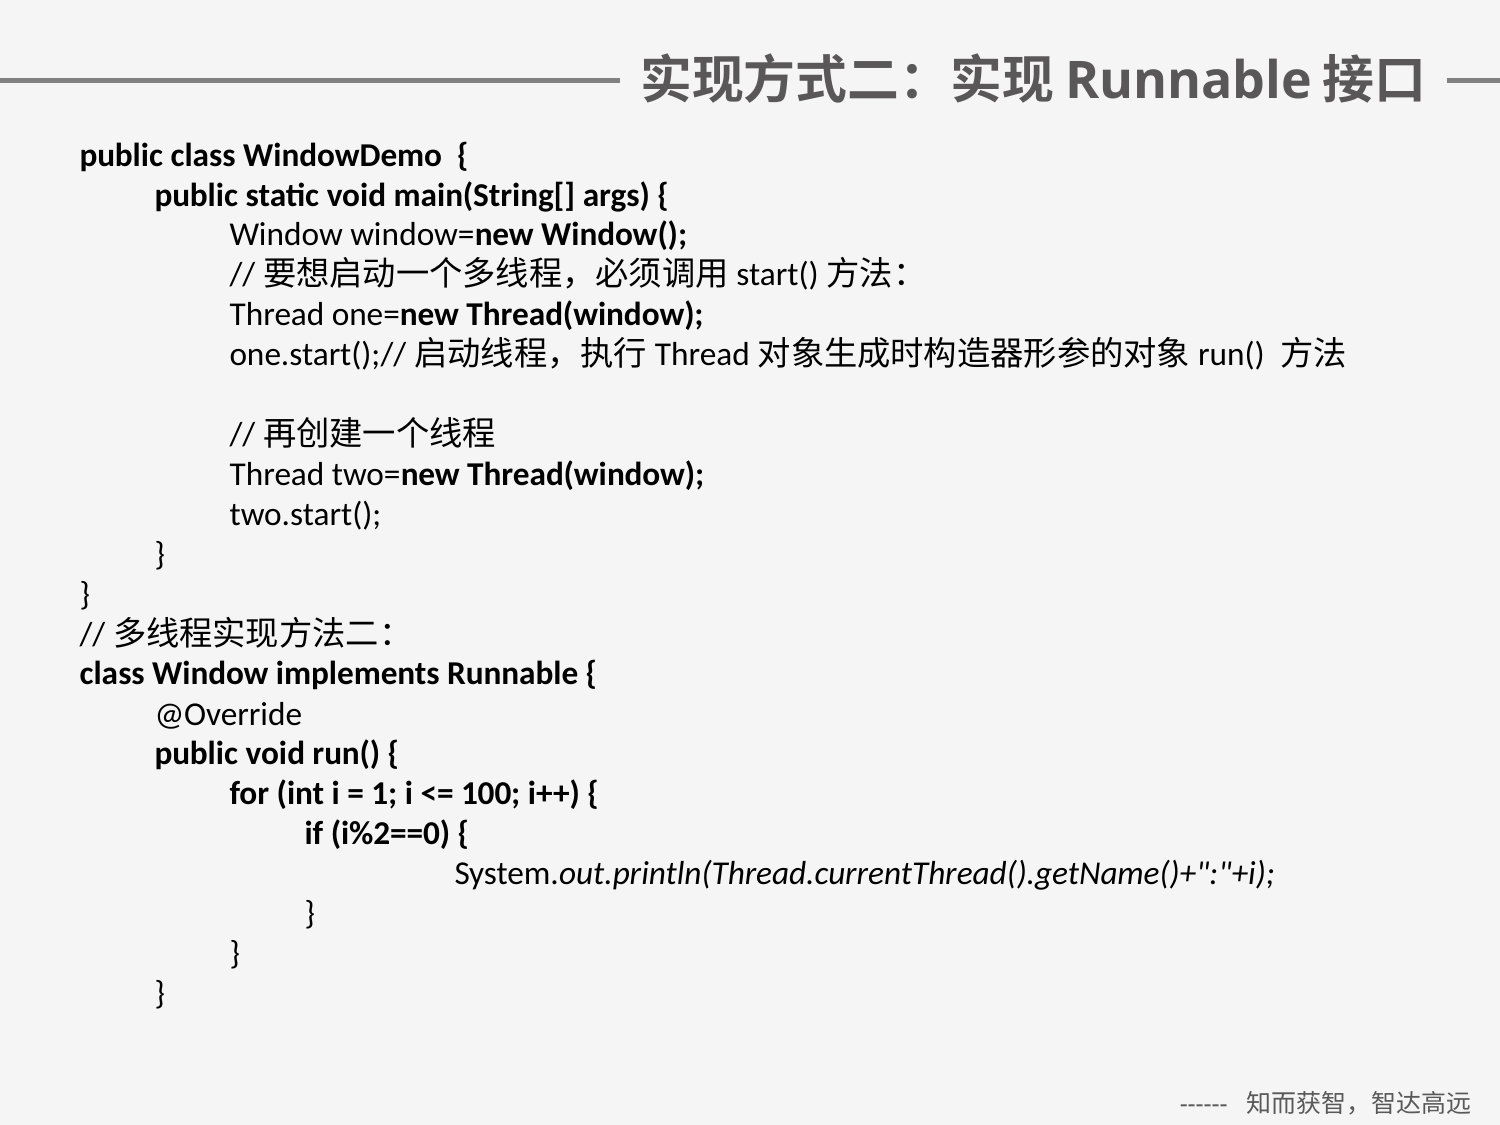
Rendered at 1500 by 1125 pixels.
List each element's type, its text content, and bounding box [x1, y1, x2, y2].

text_box public class WindowDemo { public static void main(String[] args) { Window window=new Window(); //要想启动一个多线程，必须调用start()方法： Thread one=new Thread(window); one.start();//启动线程，执行Thread对象生成时构造器形参的对象run() 方法 //再创建一个线程 Thread two=new Thread(window); two.start(); } } //多线程实现方法二： class Window implements Runnable { @Override public void run() { for (int i = 1; i <= 100; i++) { if (i%2==0) { System.out.println(Thread.currentThread().getName()+":"+i); } } } [64, 125, 1447, 1064]
title 实现方式二：实现Runnable接口 [620, 30, 1447, 125]
